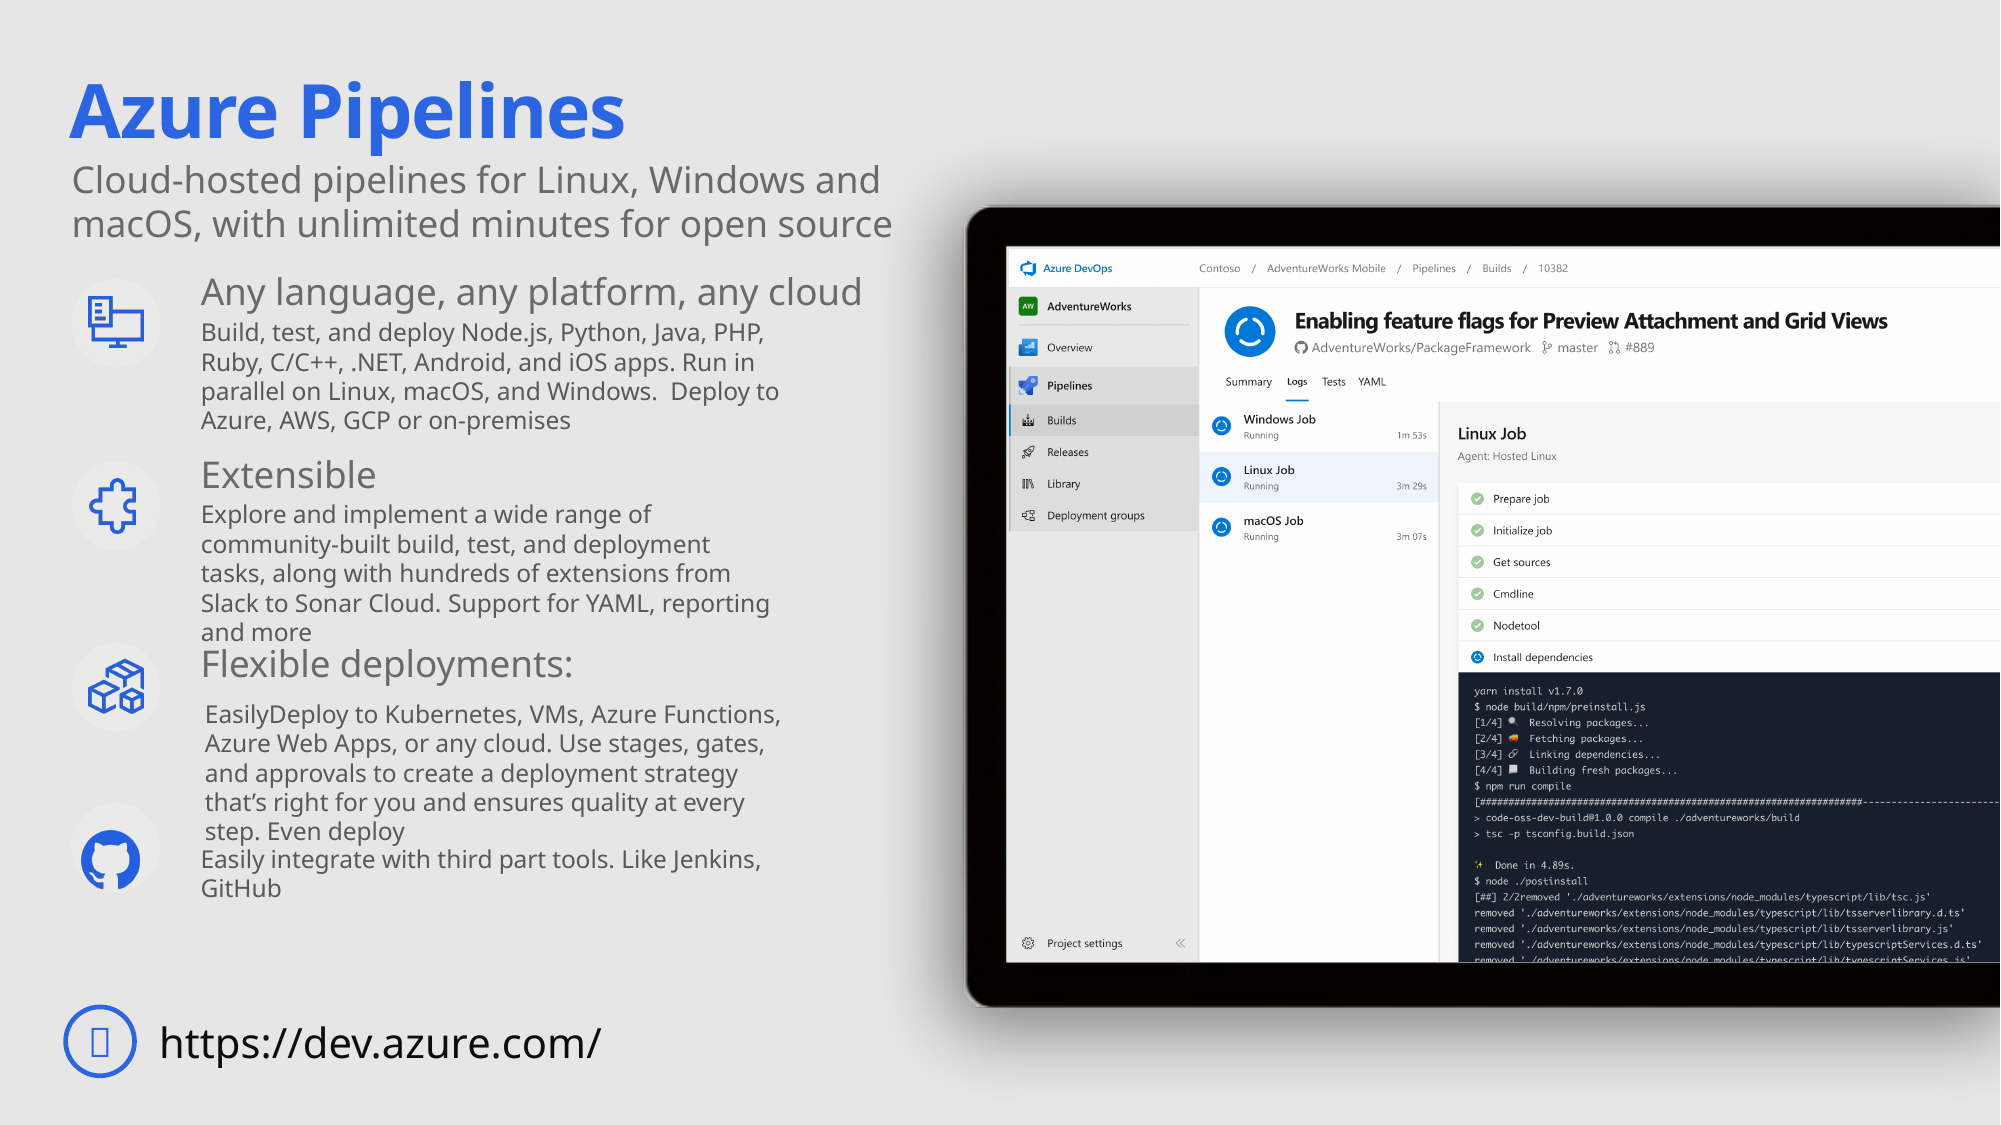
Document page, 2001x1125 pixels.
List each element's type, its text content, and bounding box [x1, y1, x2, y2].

text_box Build, test, and deploy Node.js, Python, Java, PHP, Ruby, C/C++, .NET, Android, and iOS apps. Run in parallel on Linux, macOS, and Windows. Deploy to Azure, AWS, GCP or on-premises [171, 293, 798, 459]
picture [88, 295, 144, 349]
picture [88, 658, 144, 714]
text_box EasilyDeploy to Kubernetes, VMs, Azure Functions, Azure Web Apps, or any cloud. Use stages, gates, and approvals to create a deployment strategy that’s right for you and ensures quality at every step. Even deploy [175, 675, 798, 820]
text_box Extensible [171, 437, 760, 475]
text_box Easily integrate with third part tools. Like Jenkins, GitHub [171, 820, 798, 927]
picture [798, 109, 2000, 1107]
text_box [70, 289, 162, 369]
text_box [97, 889, 134, 893]
list Cloud-hosted pipelines for Linux, Windows and macOS, with unlimited minutes for open source [71, 158, 798, 289]
title Azure Pipelines [69, 36, 1930, 158]
text_box Flexible deployments: [171, 622, 760, 762]
picture [89, 478, 136, 534]
text_box  [65, 1006, 135, 1076]
text_box https://dev.azure.com/ [159, 1016, 784, 1067]
text_box Explore and implement a wide range of community-built build, test, and deployment tasks, along with hundreds of extensions from Slack to Sonar Cloud. Support for YAML, reporting and more [171, 475, 798, 670]
text_box [70, 801, 161, 886]
picture [80, 829, 140, 889]
text_box [70, 641, 162, 733]
text_box [70, 460, 162, 552]
text_box Any language, any platform, any cloud [171, 253, 798, 293]
